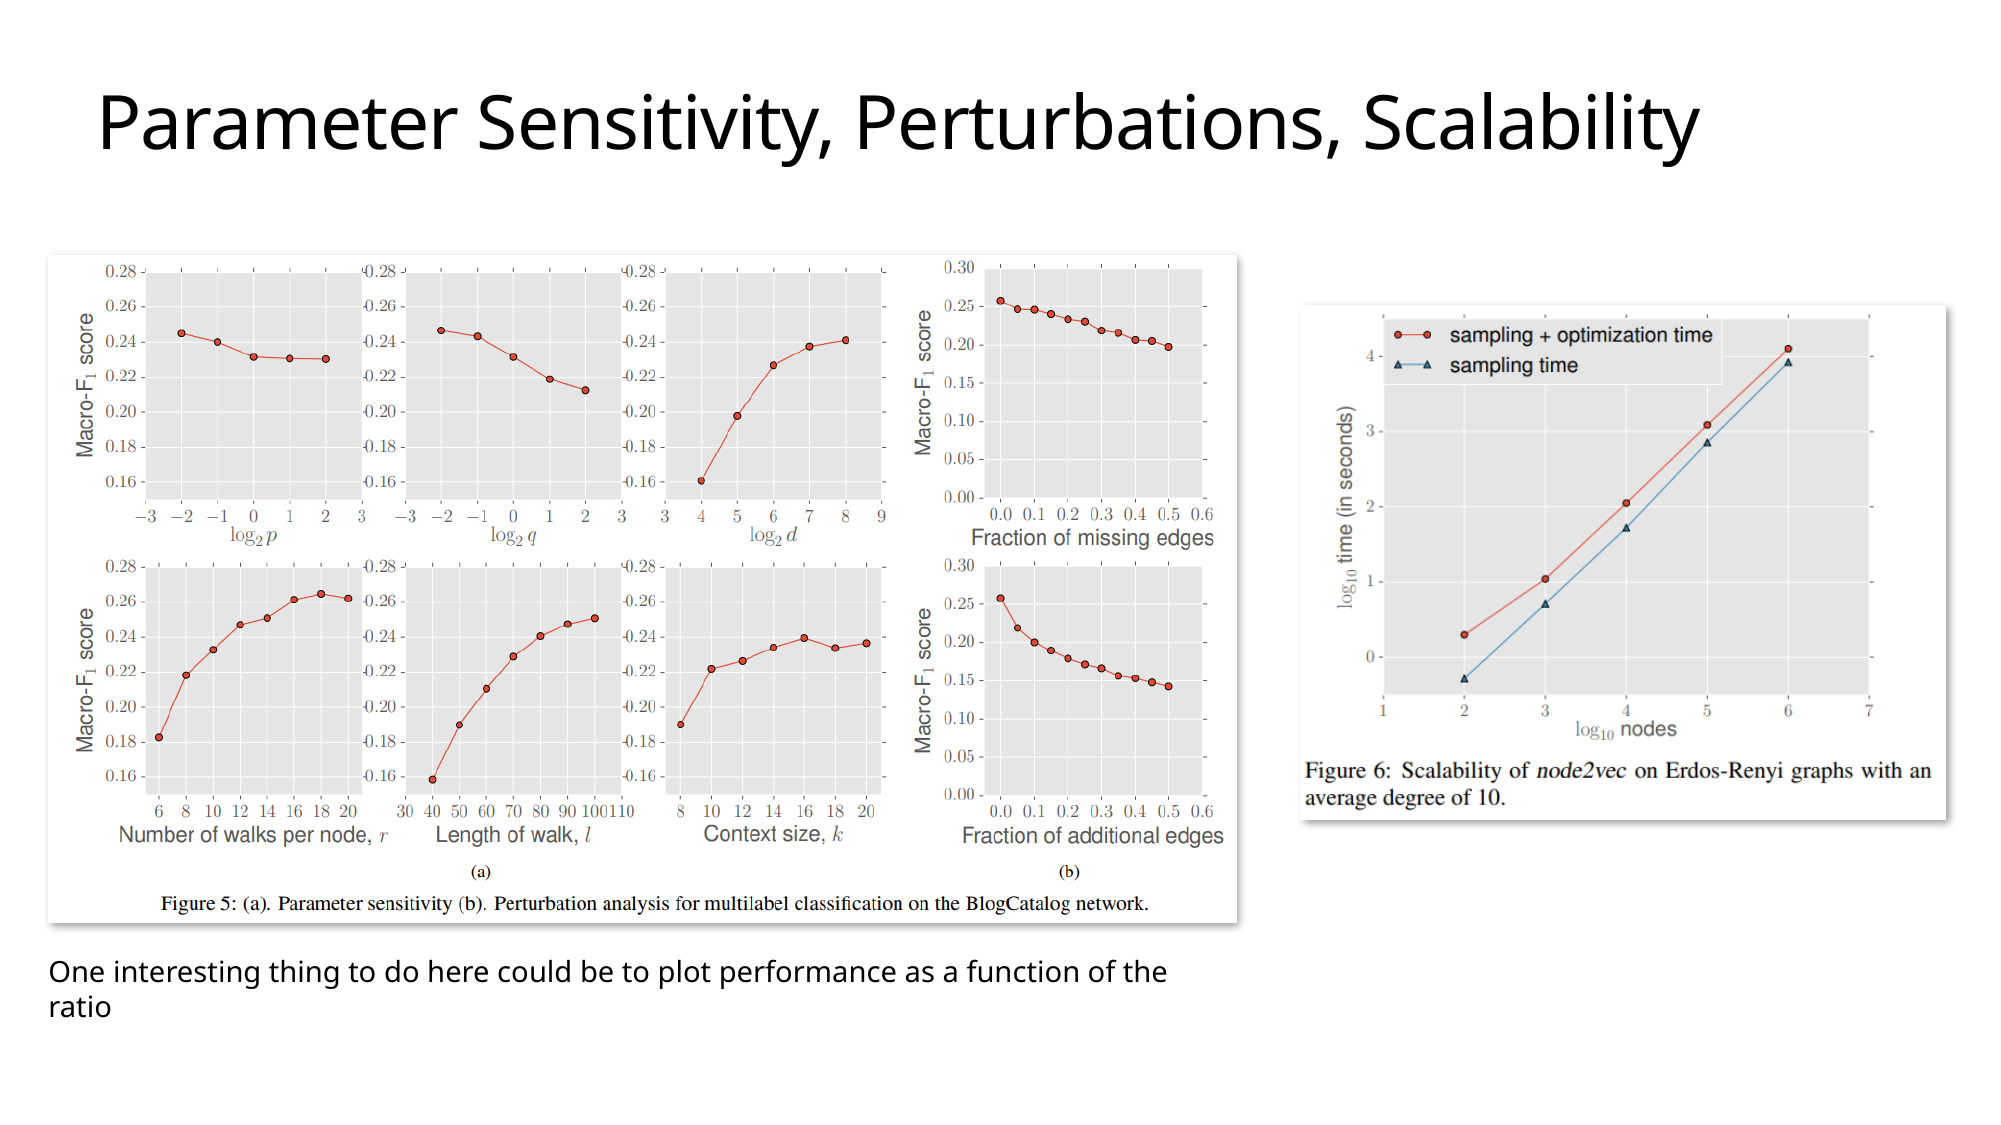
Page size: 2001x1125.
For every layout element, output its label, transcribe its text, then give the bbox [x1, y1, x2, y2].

title Parameter Sensitivity, Perturbations, Scalability [96, 75, 1904, 166]
picture [1300, 305, 1946, 820]
picture [47, 254, 1237, 923]
